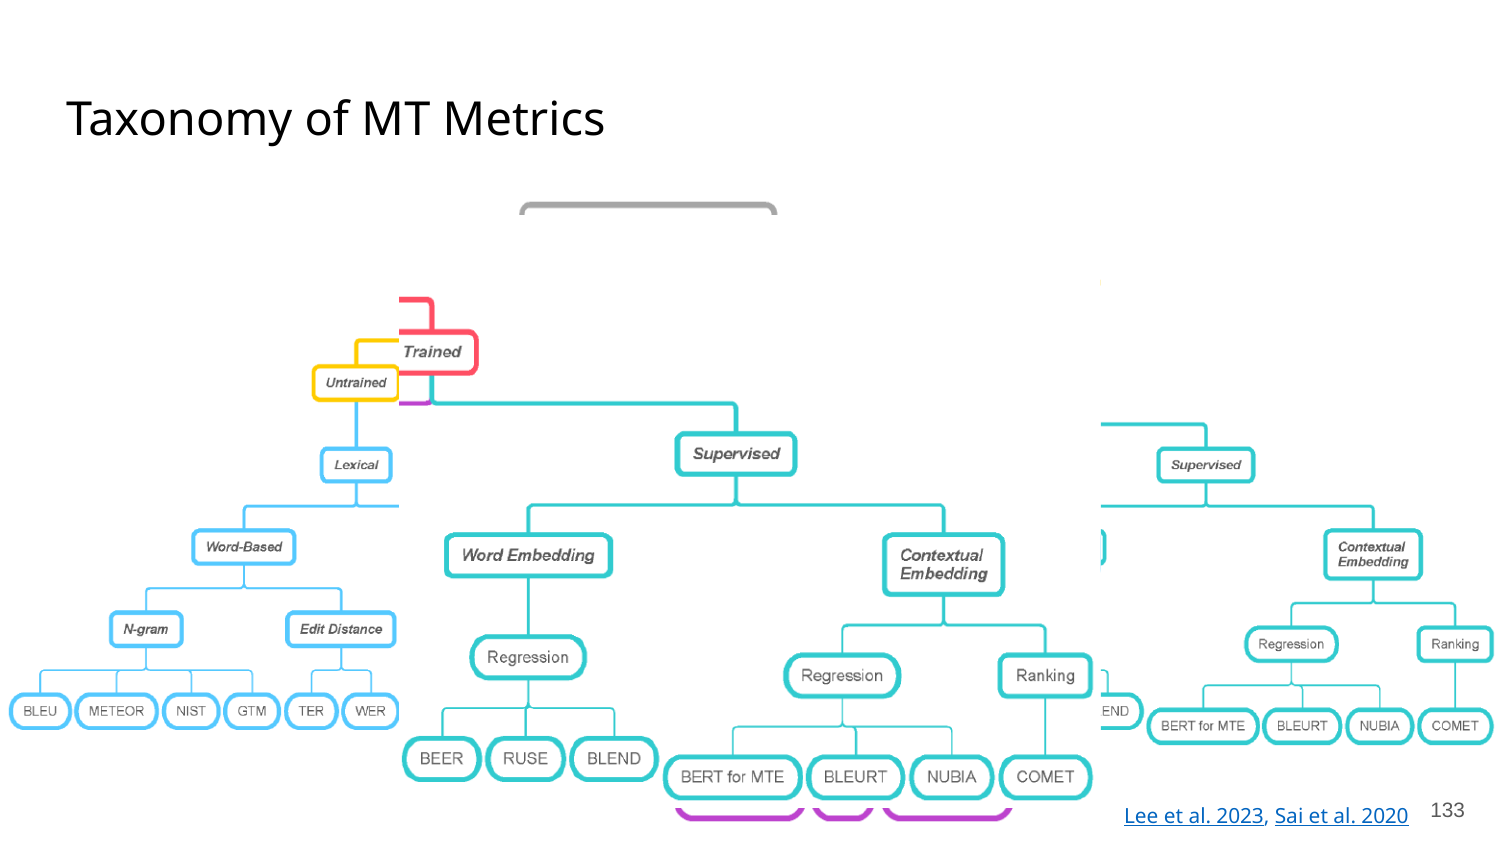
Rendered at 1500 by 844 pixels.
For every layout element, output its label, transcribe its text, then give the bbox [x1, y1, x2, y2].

title Taxonomy of MT Metrics [51, 72, 1449, 167]
text_box Lee et al. 2023, Sai et al. 2020 [931, 788, 1424, 844]
slide_number ‹#› [1389, 776, 1480, 842]
picture [0, 193, 1500, 830]
